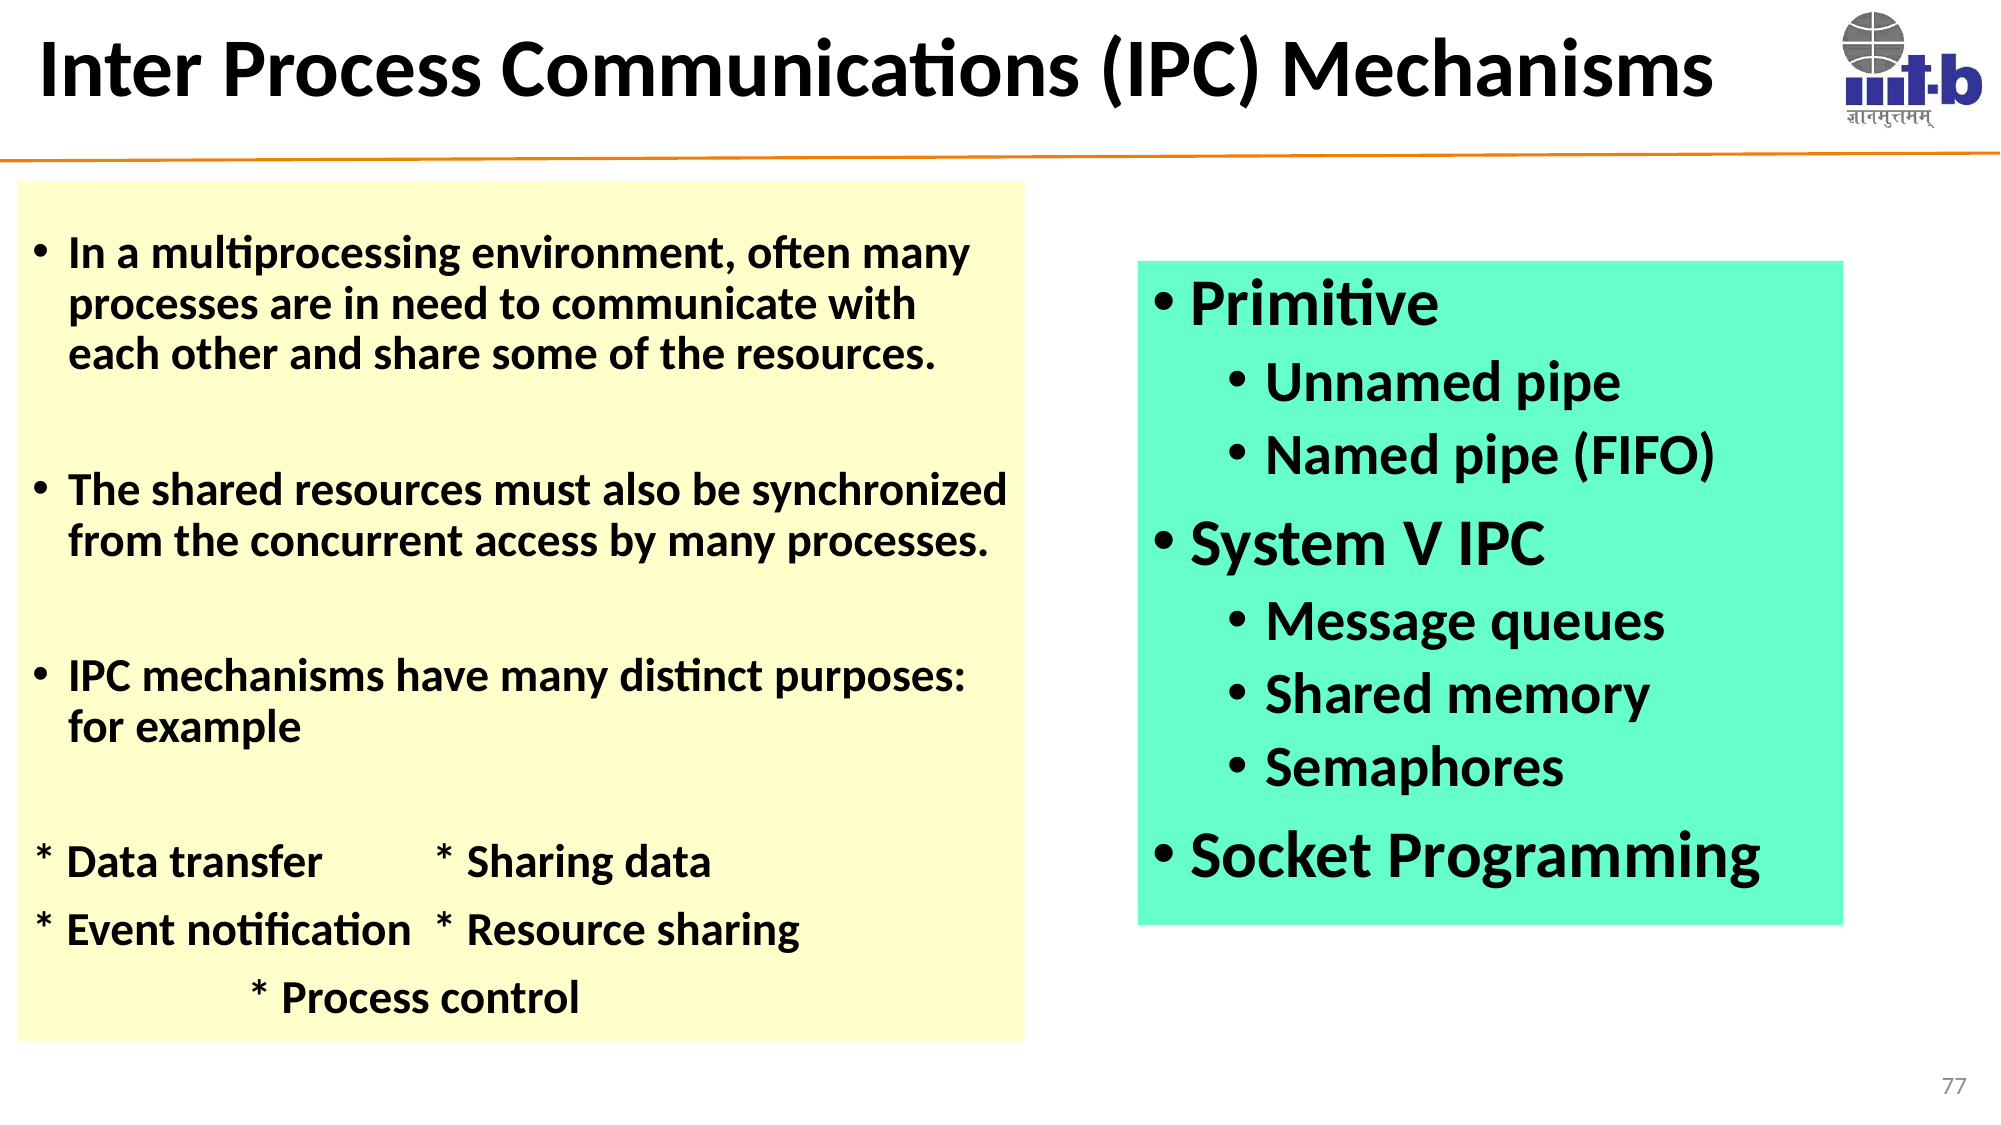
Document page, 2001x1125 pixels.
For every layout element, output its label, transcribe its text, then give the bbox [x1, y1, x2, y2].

text_box Primitive Unnamed pipe Named pipe (FIFO) System V IPC Message queues Shared memory Semaphores Socket Programming [1137, 260, 1844, 925]
text_box In a multiprocessing environment, often many processes are in need to communicate with each other and share some of the resources. The shared resources must also be synchronized from the concurrent access by many processes. IPC mechanisms have many distinct purposes: for example * Data transfer * Sharing data * Event notification * Resource sharing * Process control [17, 181, 1025, 1042]
picture [1957, 8, 1983, 130]
slide_number 77 [1532, 1054, 1983, 1115]
title Inter Process Communications (IPC) Mechanisms [23, 7, 1957, 132]
